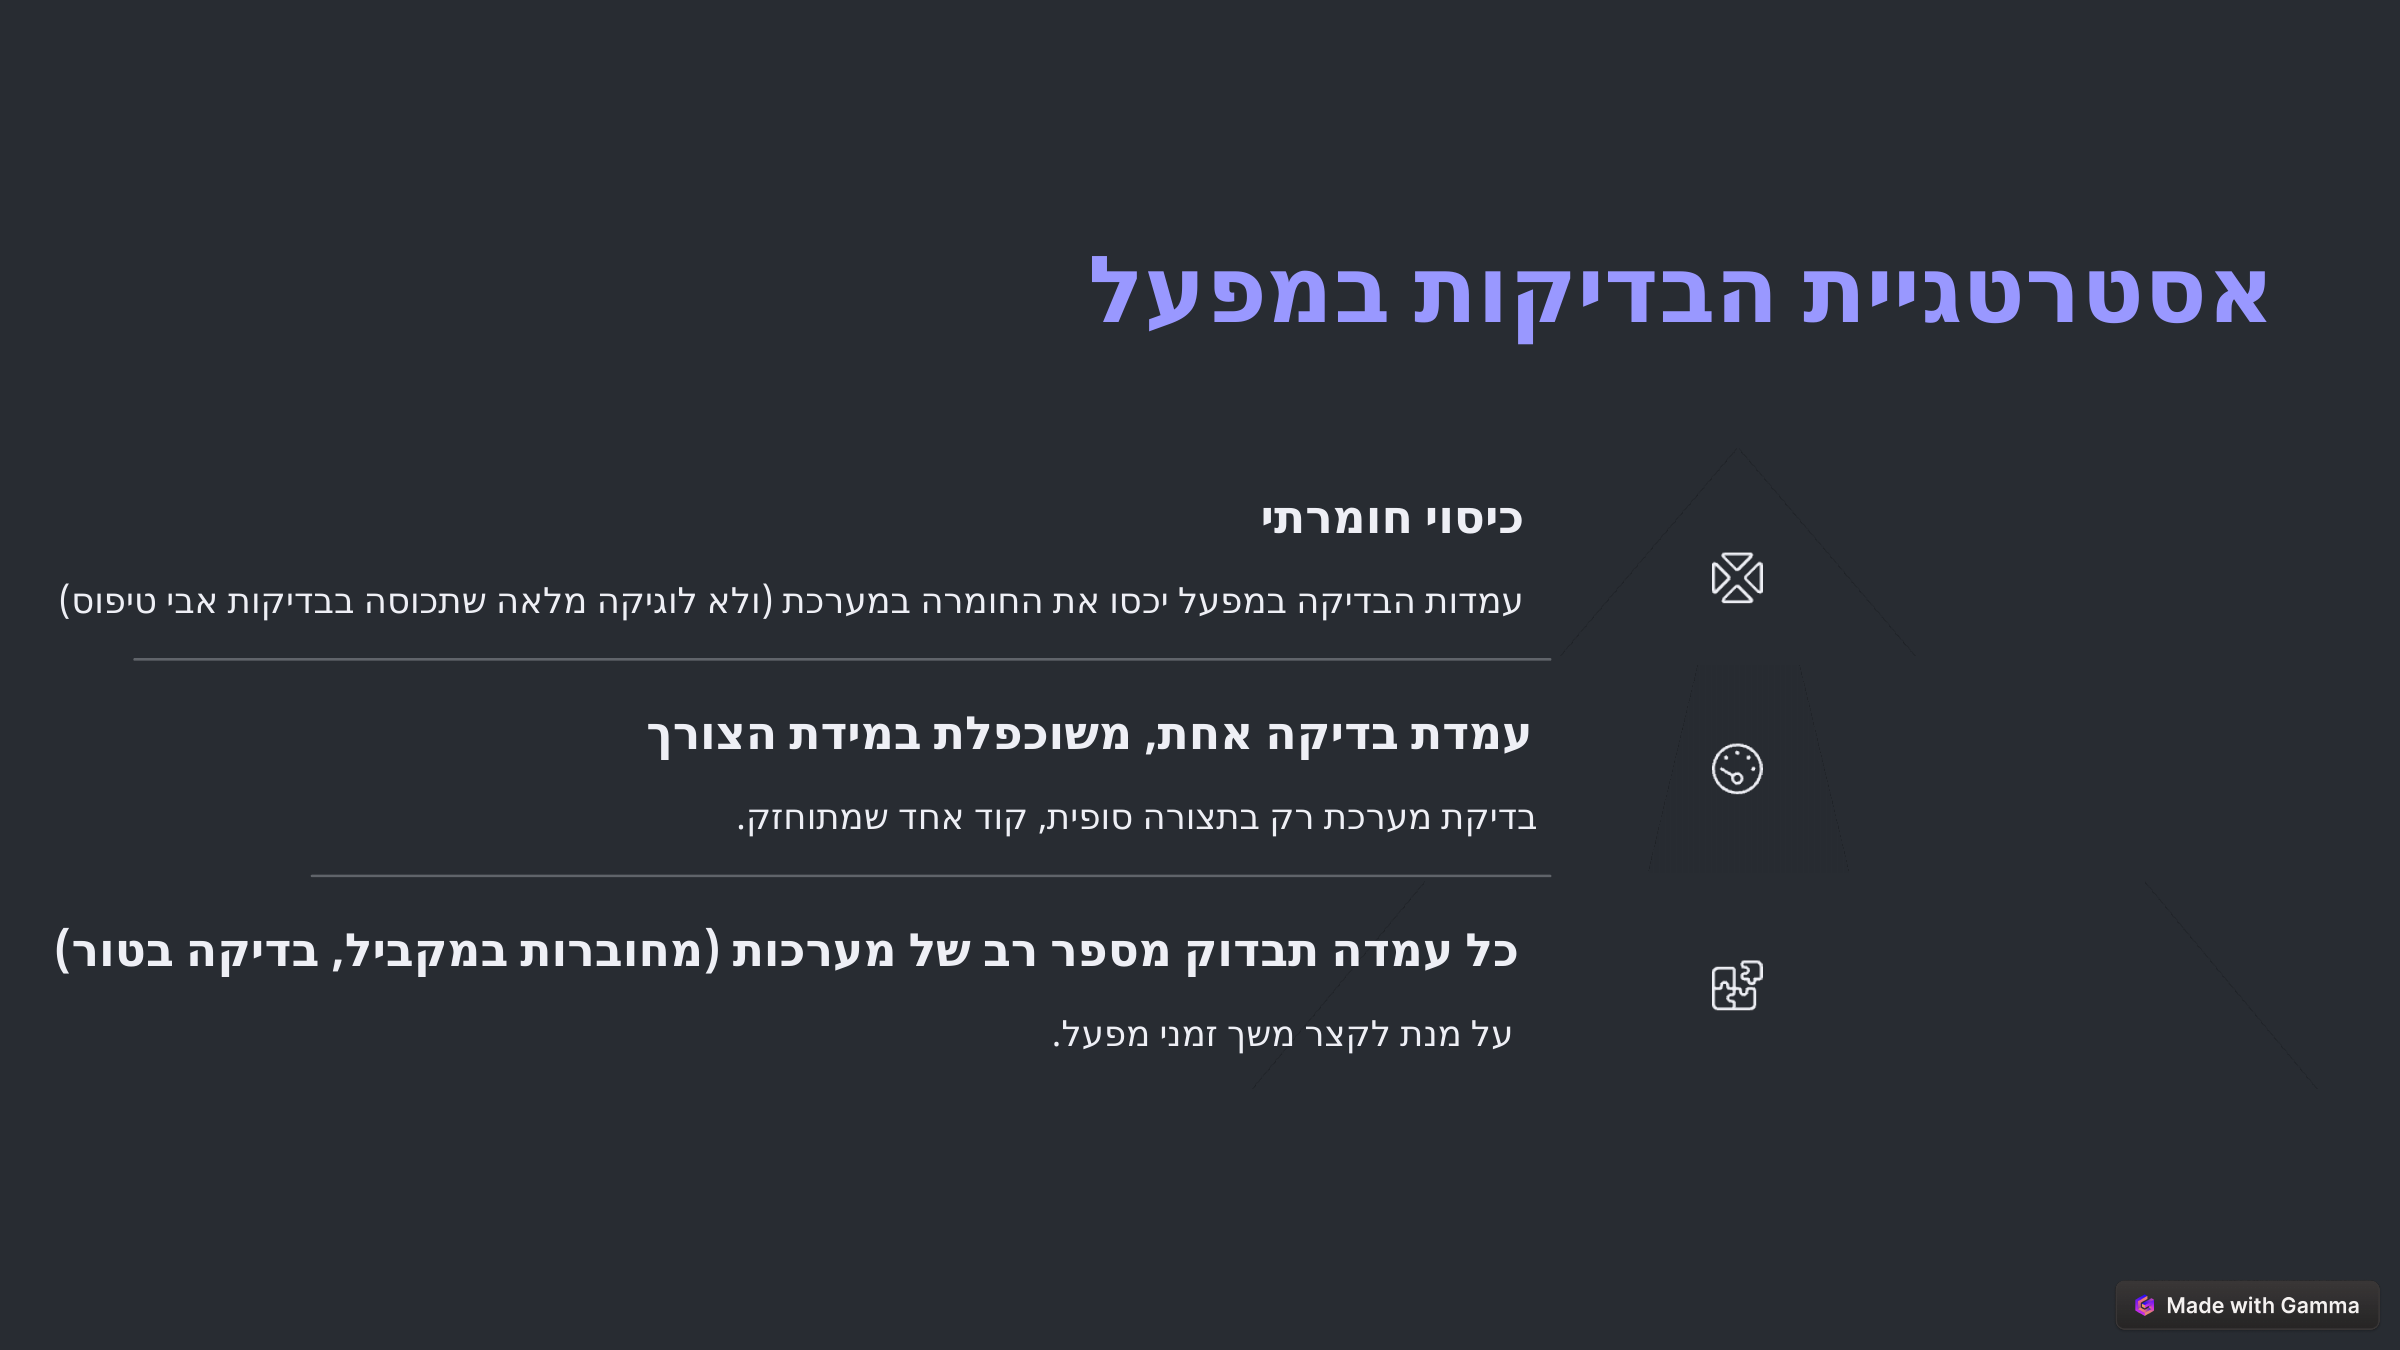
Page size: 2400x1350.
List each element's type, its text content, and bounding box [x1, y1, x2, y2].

text_box [310, 874, 1552, 878]
picture [2106, 1271, 2389, 1339]
picture [1252, 881, 2318, 1090]
text_box על מנת לקצר משך זמני מפעל. [818, 996, 1252, 1054]
picture [1648, 665, 1849, 873]
picture [1560, 448, 1916, 657]
text_box עמדת בדיקה אחת, משוכפלת במידת הצורך [868, 700, 1534, 760]
text_box עמדות הבדיקה במפעל יכסו את החומרה במערכת (ולא לוגיקה מלאה שתכוסה בבדיקות אבי טיפוס) [163, 563, 1525, 621]
text_box אסטרטגיית הבדיקות במפעל [1062, 223, 2276, 341]
text_box בדיקת מערכת רק בתצורה סופית, קוד אחד שמתוחזק. [772, 780, 1539, 838]
text_box כיסוי חומרתי [1057, 484, 1525, 543]
text_box כל עמדה תבדוק מספר רב של מערכות (מחוברות במקביל, בדיקה בטור) [181, 917, 1252, 976]
